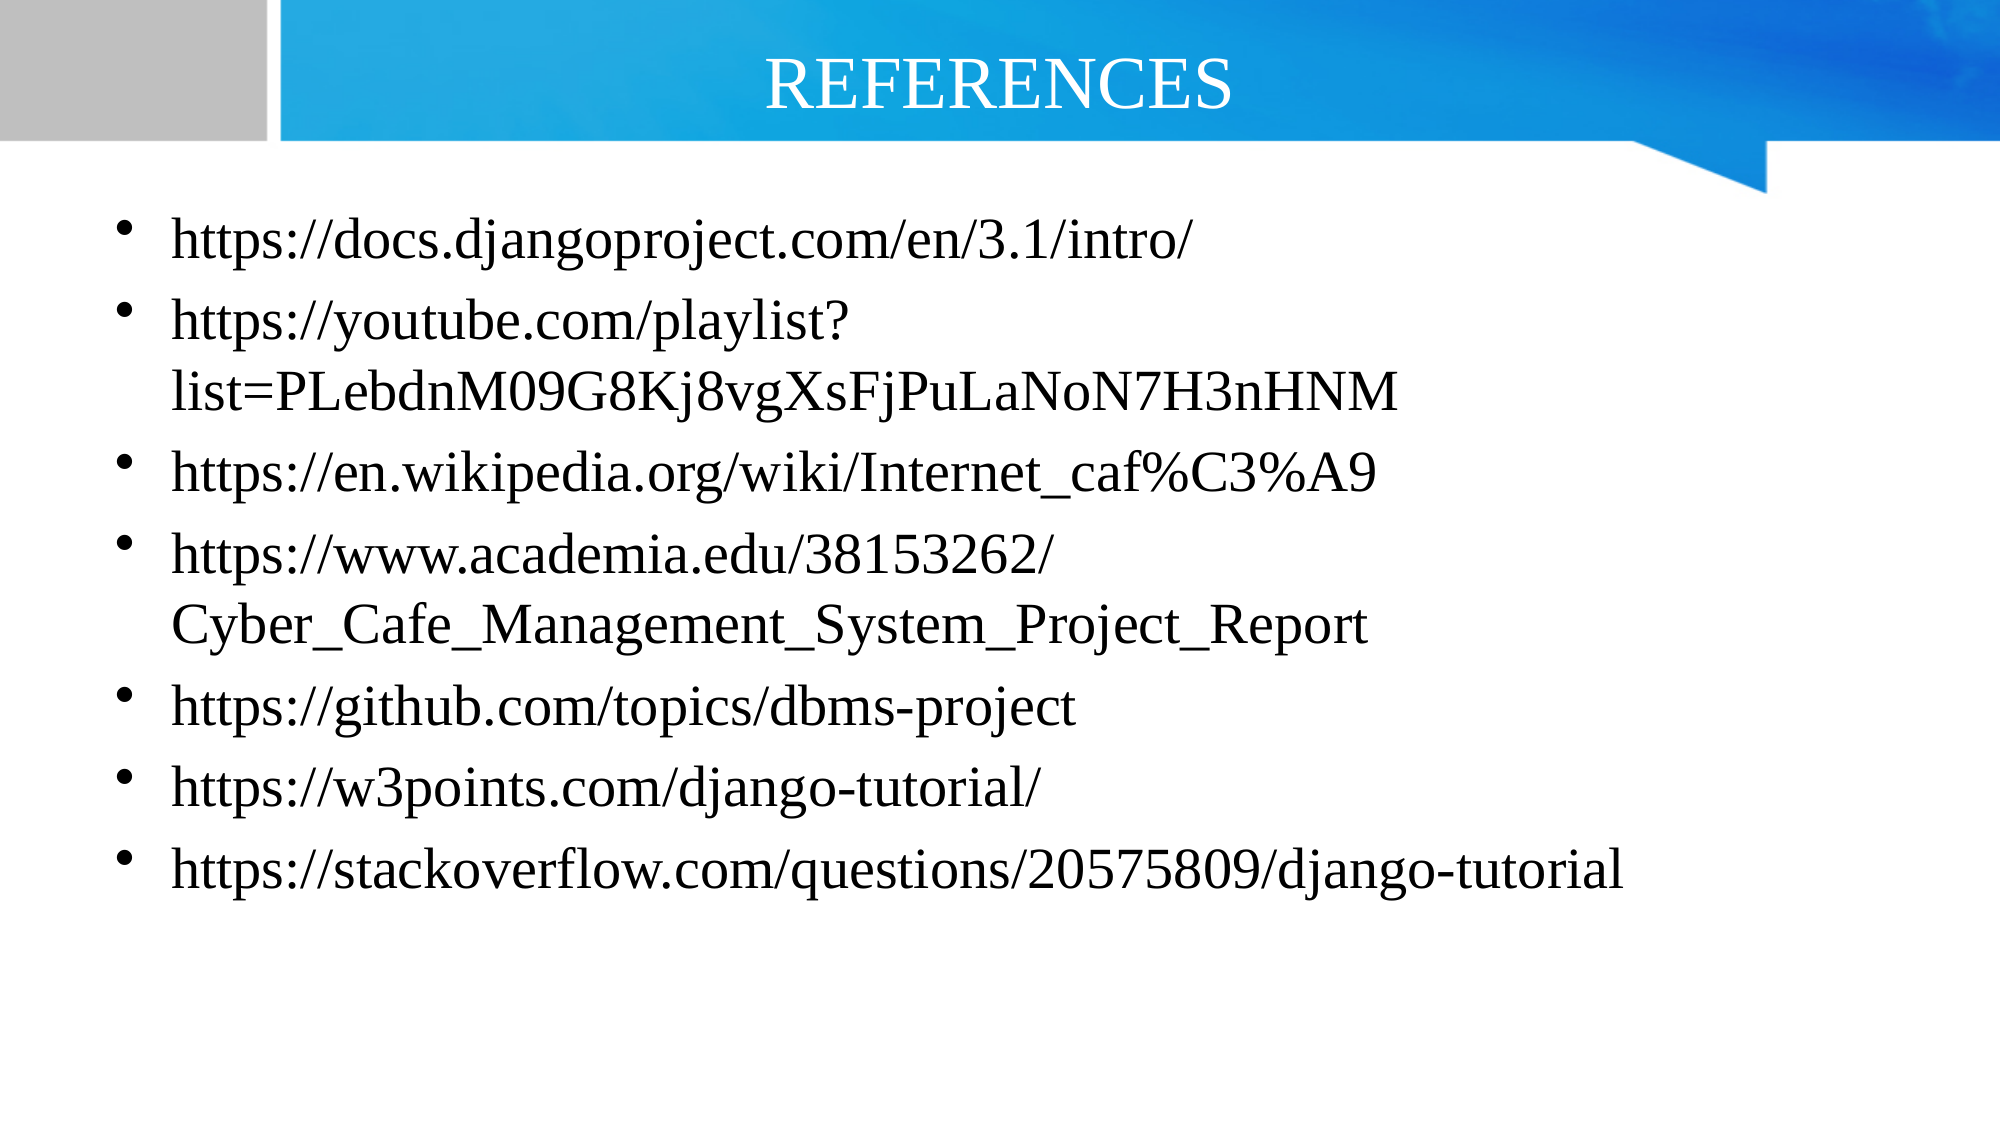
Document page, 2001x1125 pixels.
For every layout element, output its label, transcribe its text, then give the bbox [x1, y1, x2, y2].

picture [0, 0, 2000, 1125]
title REFERENCES [99, 30, 1901, 127]
list https://docs.djangoproject.com/en/3.1/intro/ https://youtube.com/playlist?list=PLebdnM09G8Kj8vgXsFjPuLaNoN7H3nHNM https://en.wikipedia.org/wiki/Internet_caf%C3%A9 https://www.academia.edu/38153262/Cyber_Cafe_Management_System_Project_Report https://github.com/topics/dbms-project https://w3points.com/django-tutorial/ https://stackoverflow.com/questions/20575809/django-tutorial [99, 192, 1901, 1078]
